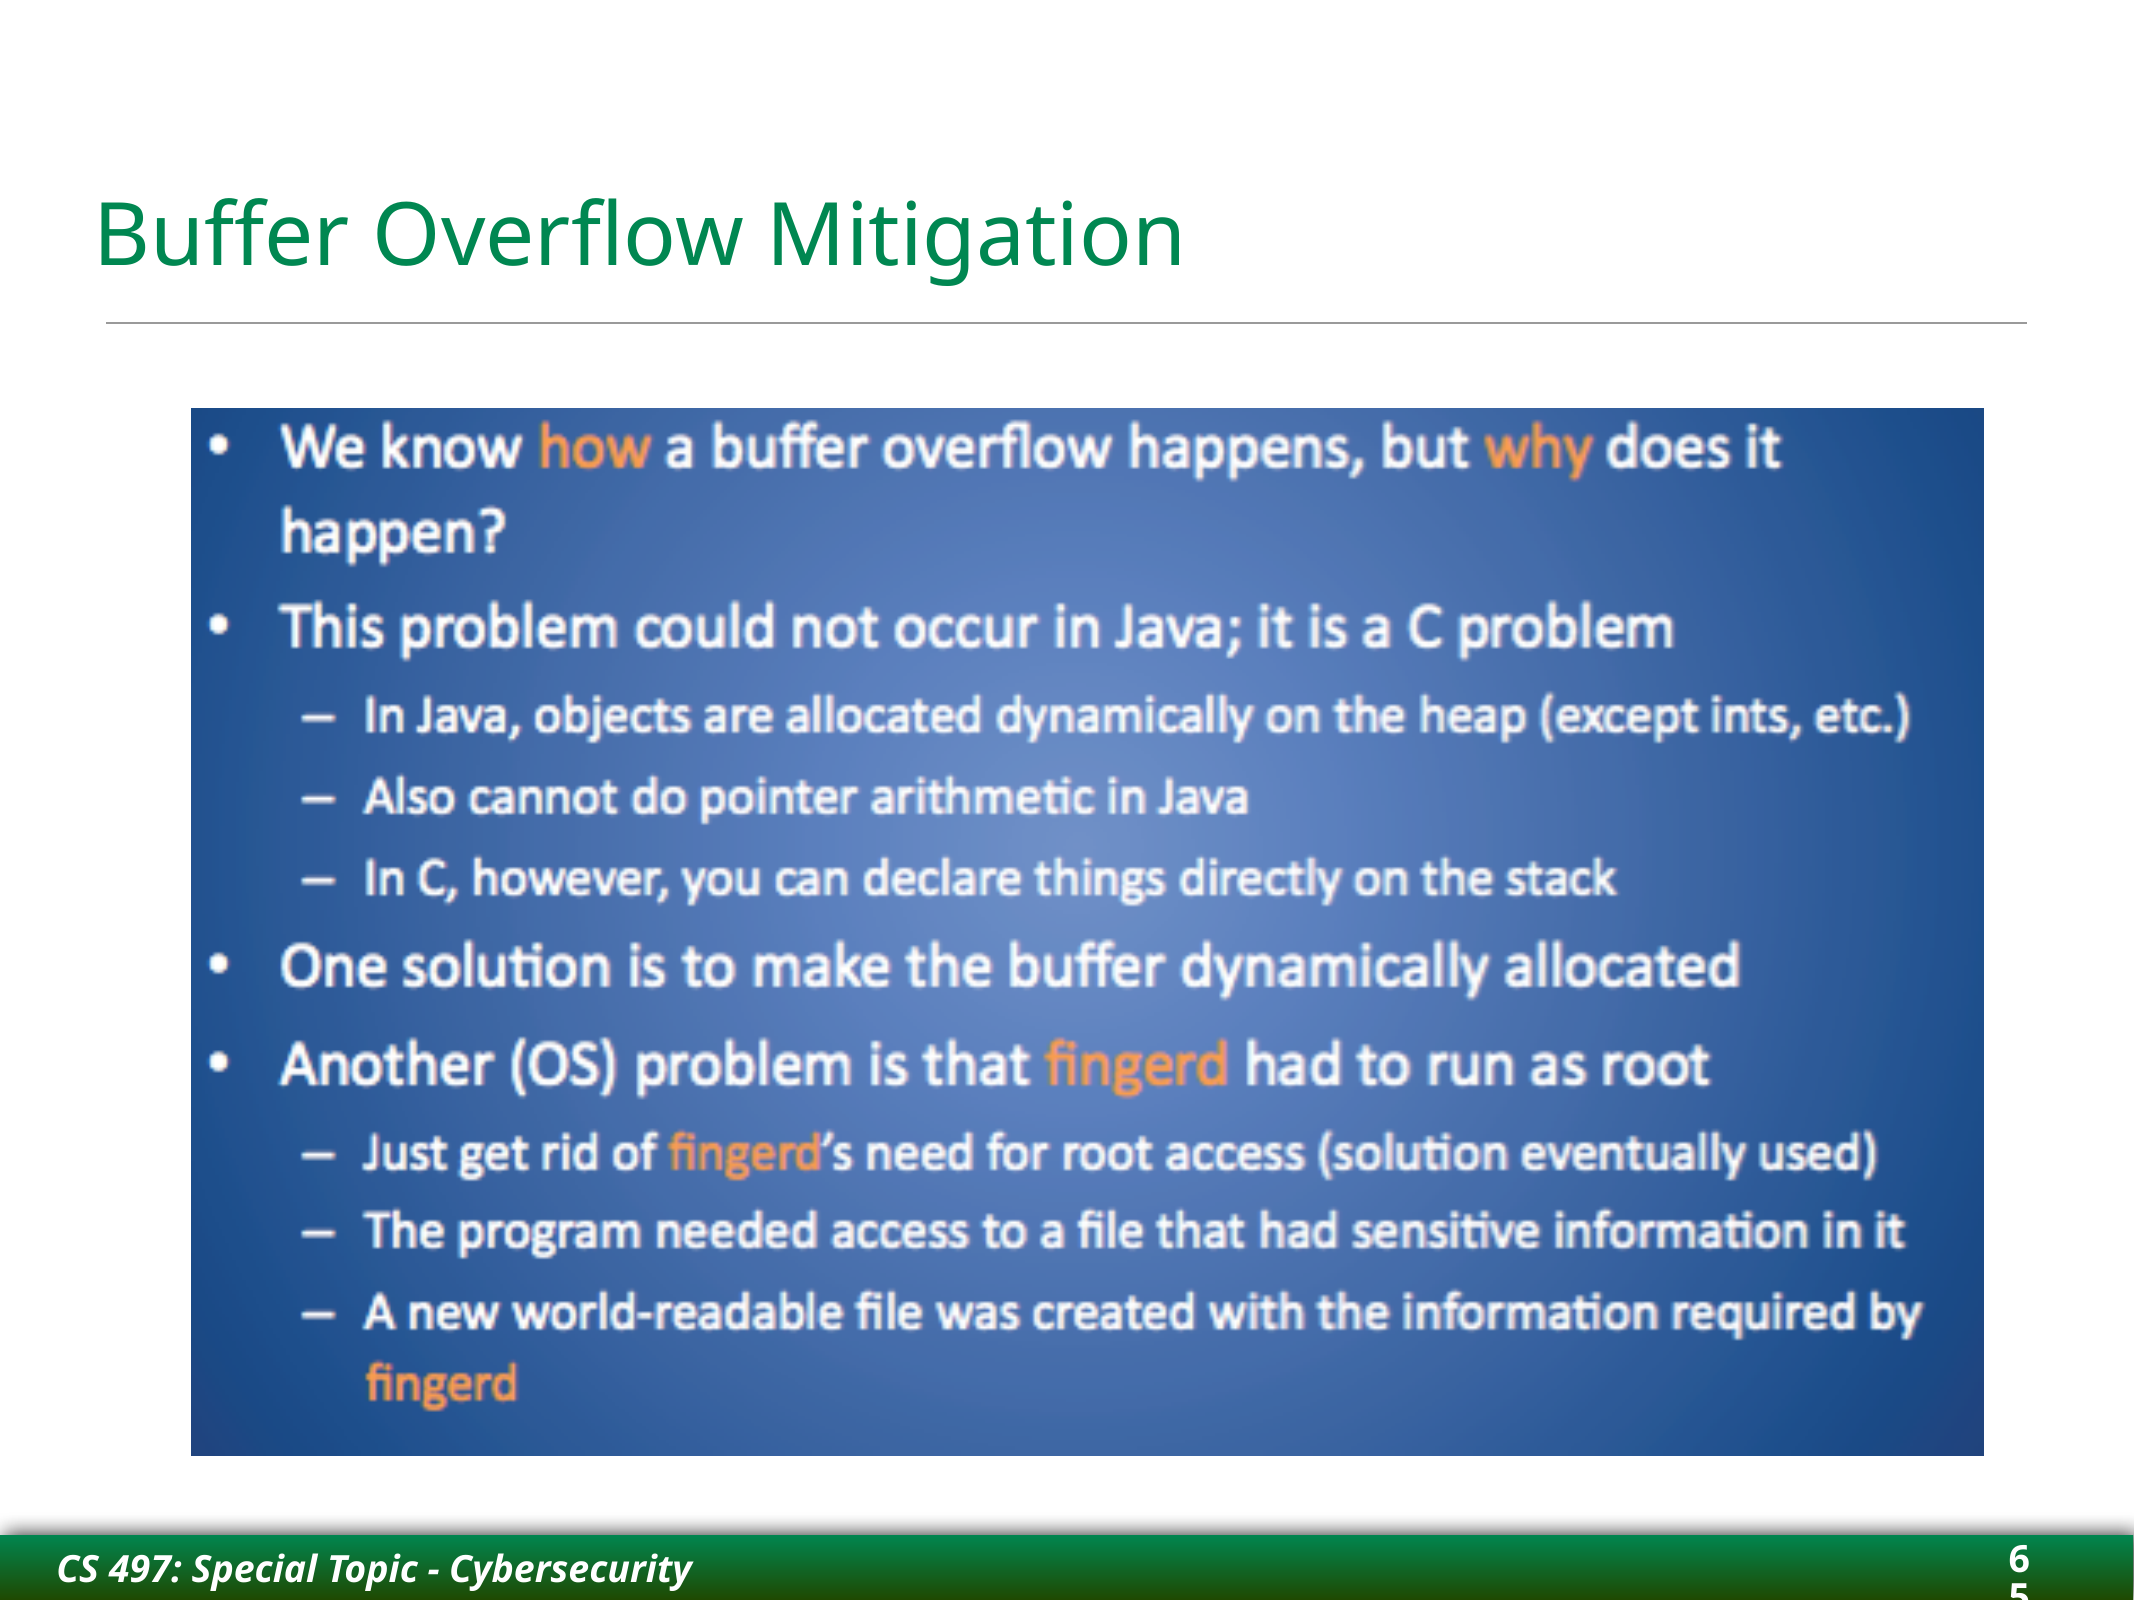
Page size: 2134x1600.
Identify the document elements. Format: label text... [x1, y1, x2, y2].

slide_number 65 [2008, 1534, 2049, 1582]
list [190, 408, 1985, 1456]
title Buffer Overflow Mitigation [93, 53, 2041, 284]
